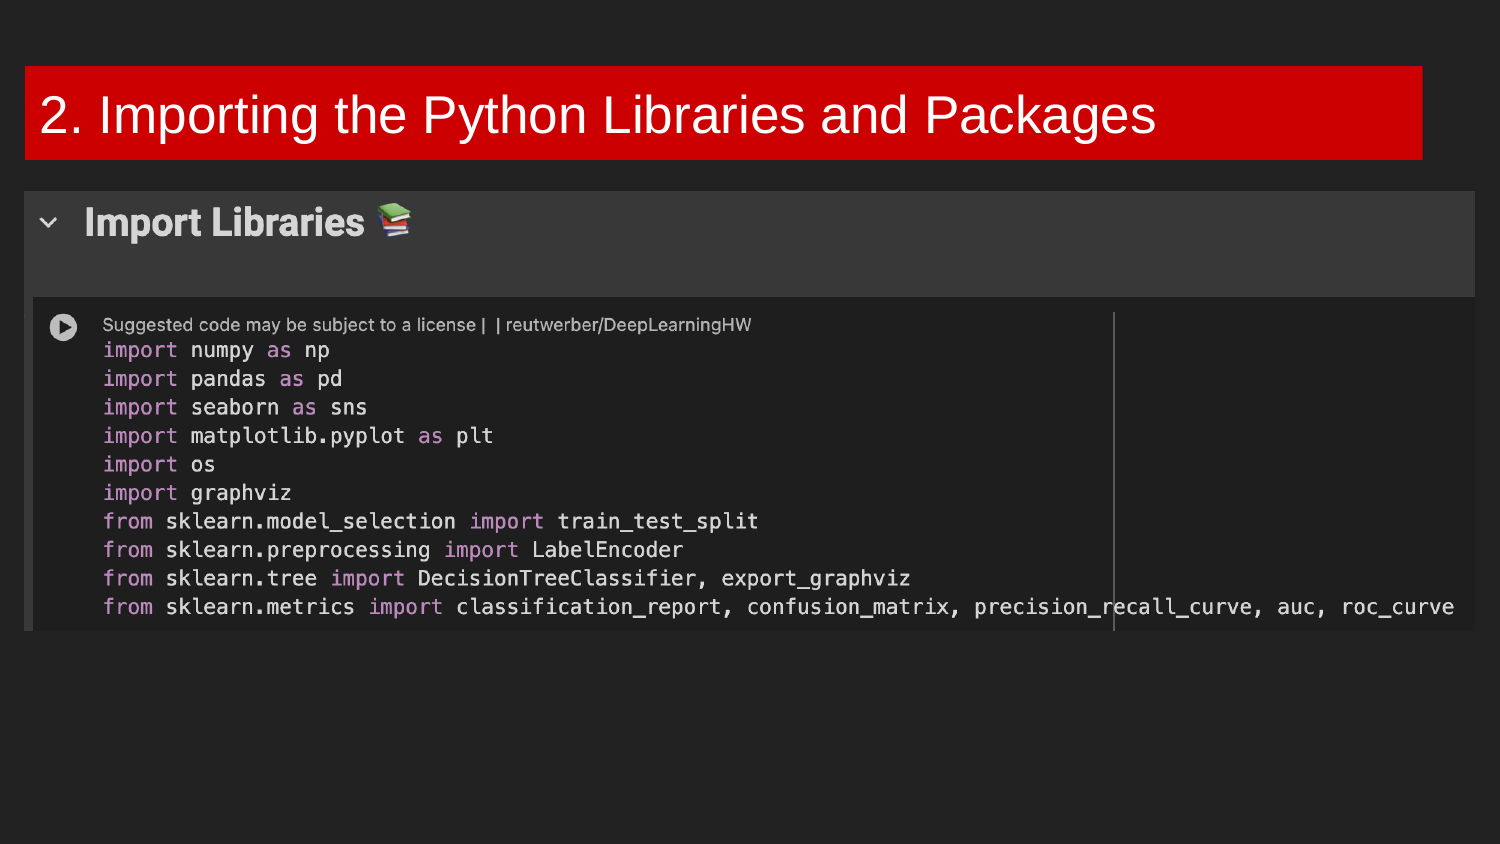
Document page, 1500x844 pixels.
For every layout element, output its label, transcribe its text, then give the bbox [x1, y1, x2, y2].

picture [24, 191, 1476, 631]
title 2. Importing the Python Libraries and Packages [24, 65, 1423, 160]
